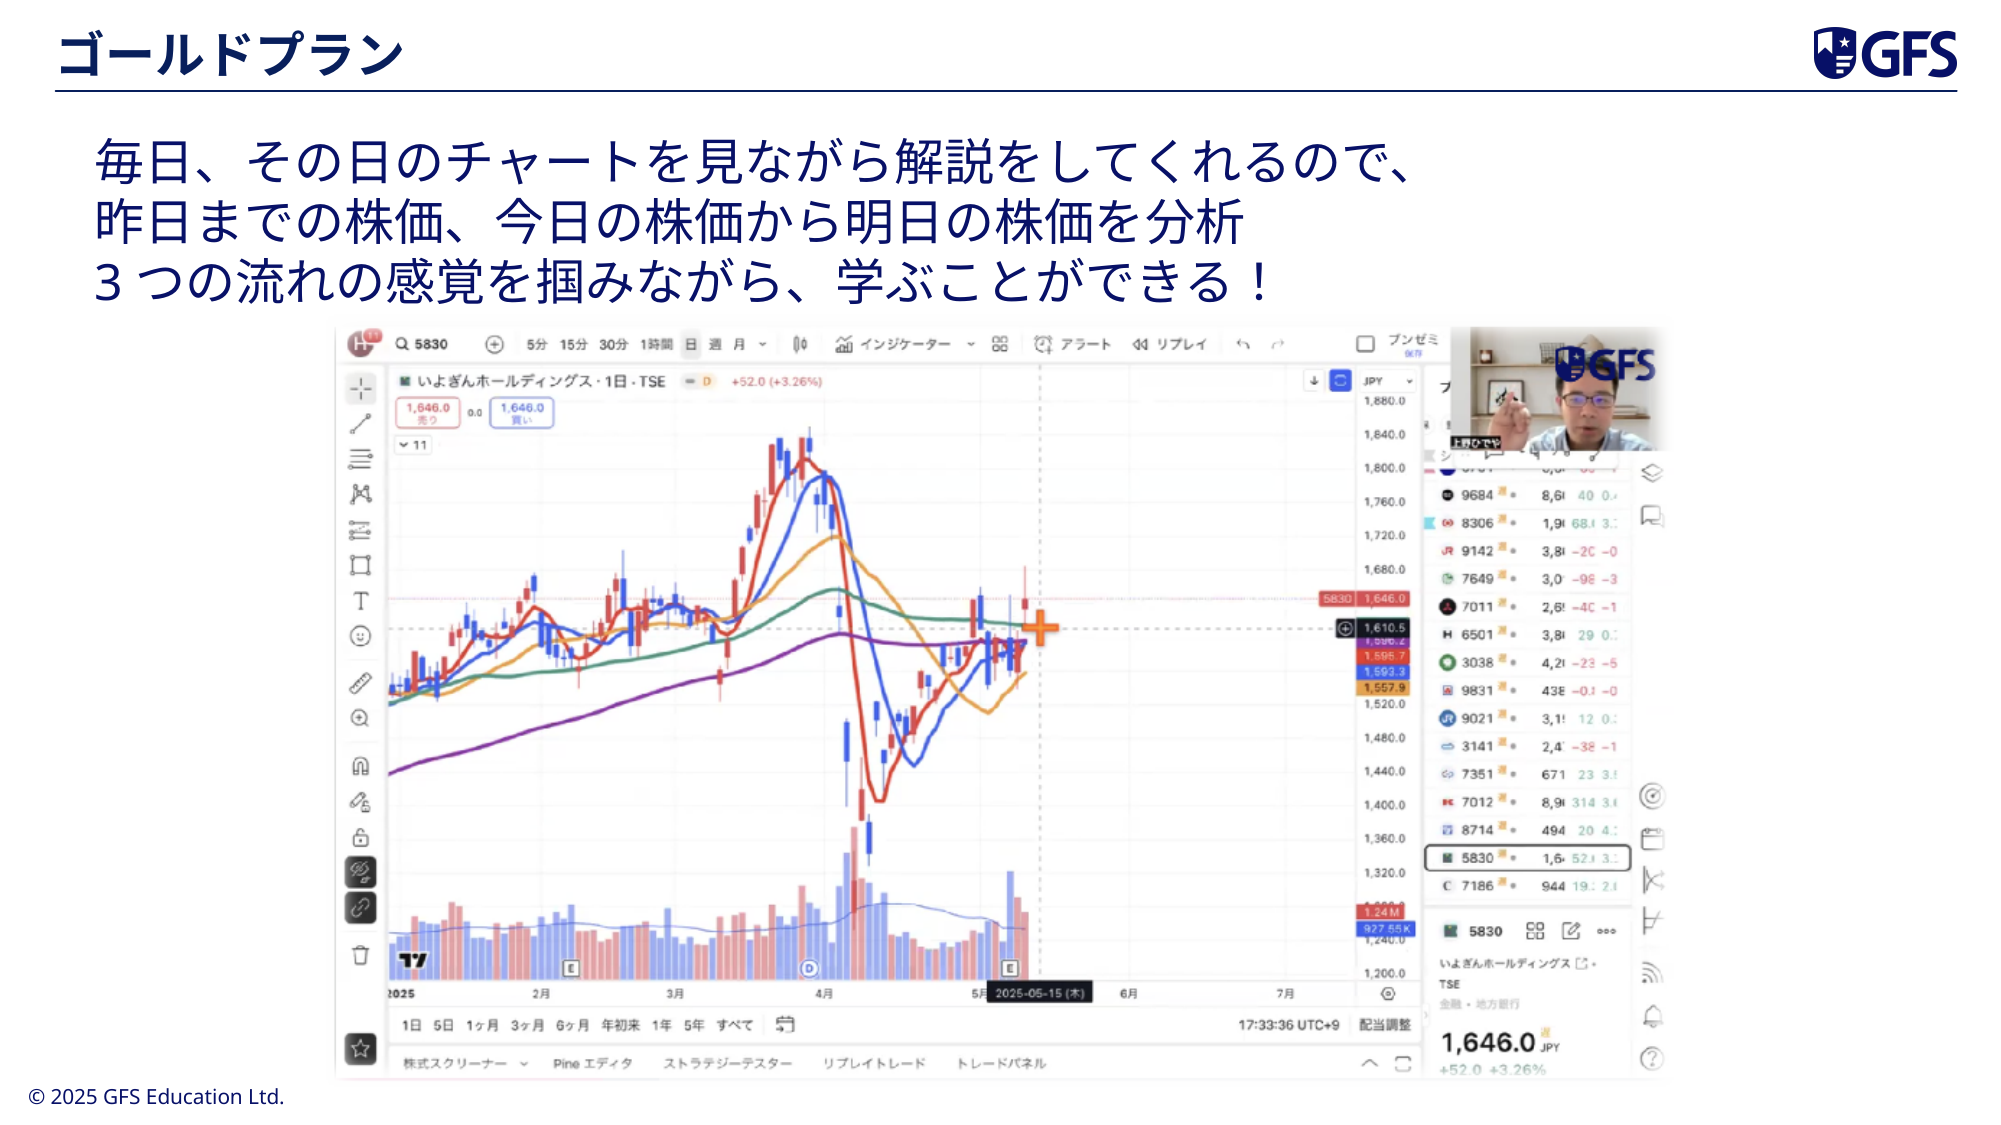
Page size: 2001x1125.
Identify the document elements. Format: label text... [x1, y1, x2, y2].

text_box 毎日、その日のチャートを見ながら解説をしてくれるので、 昨日までの株価、今日の株価から明日の株価を分析 3つの流れの感覚を掴みながら、学ぶことができる！ [79, 122, 1480, 318]
title ゴールドプラン [55, 22, 1756, 91]
picture [1814, 27, 1957, 79]
picture [326, 314, 1674, 1087]
